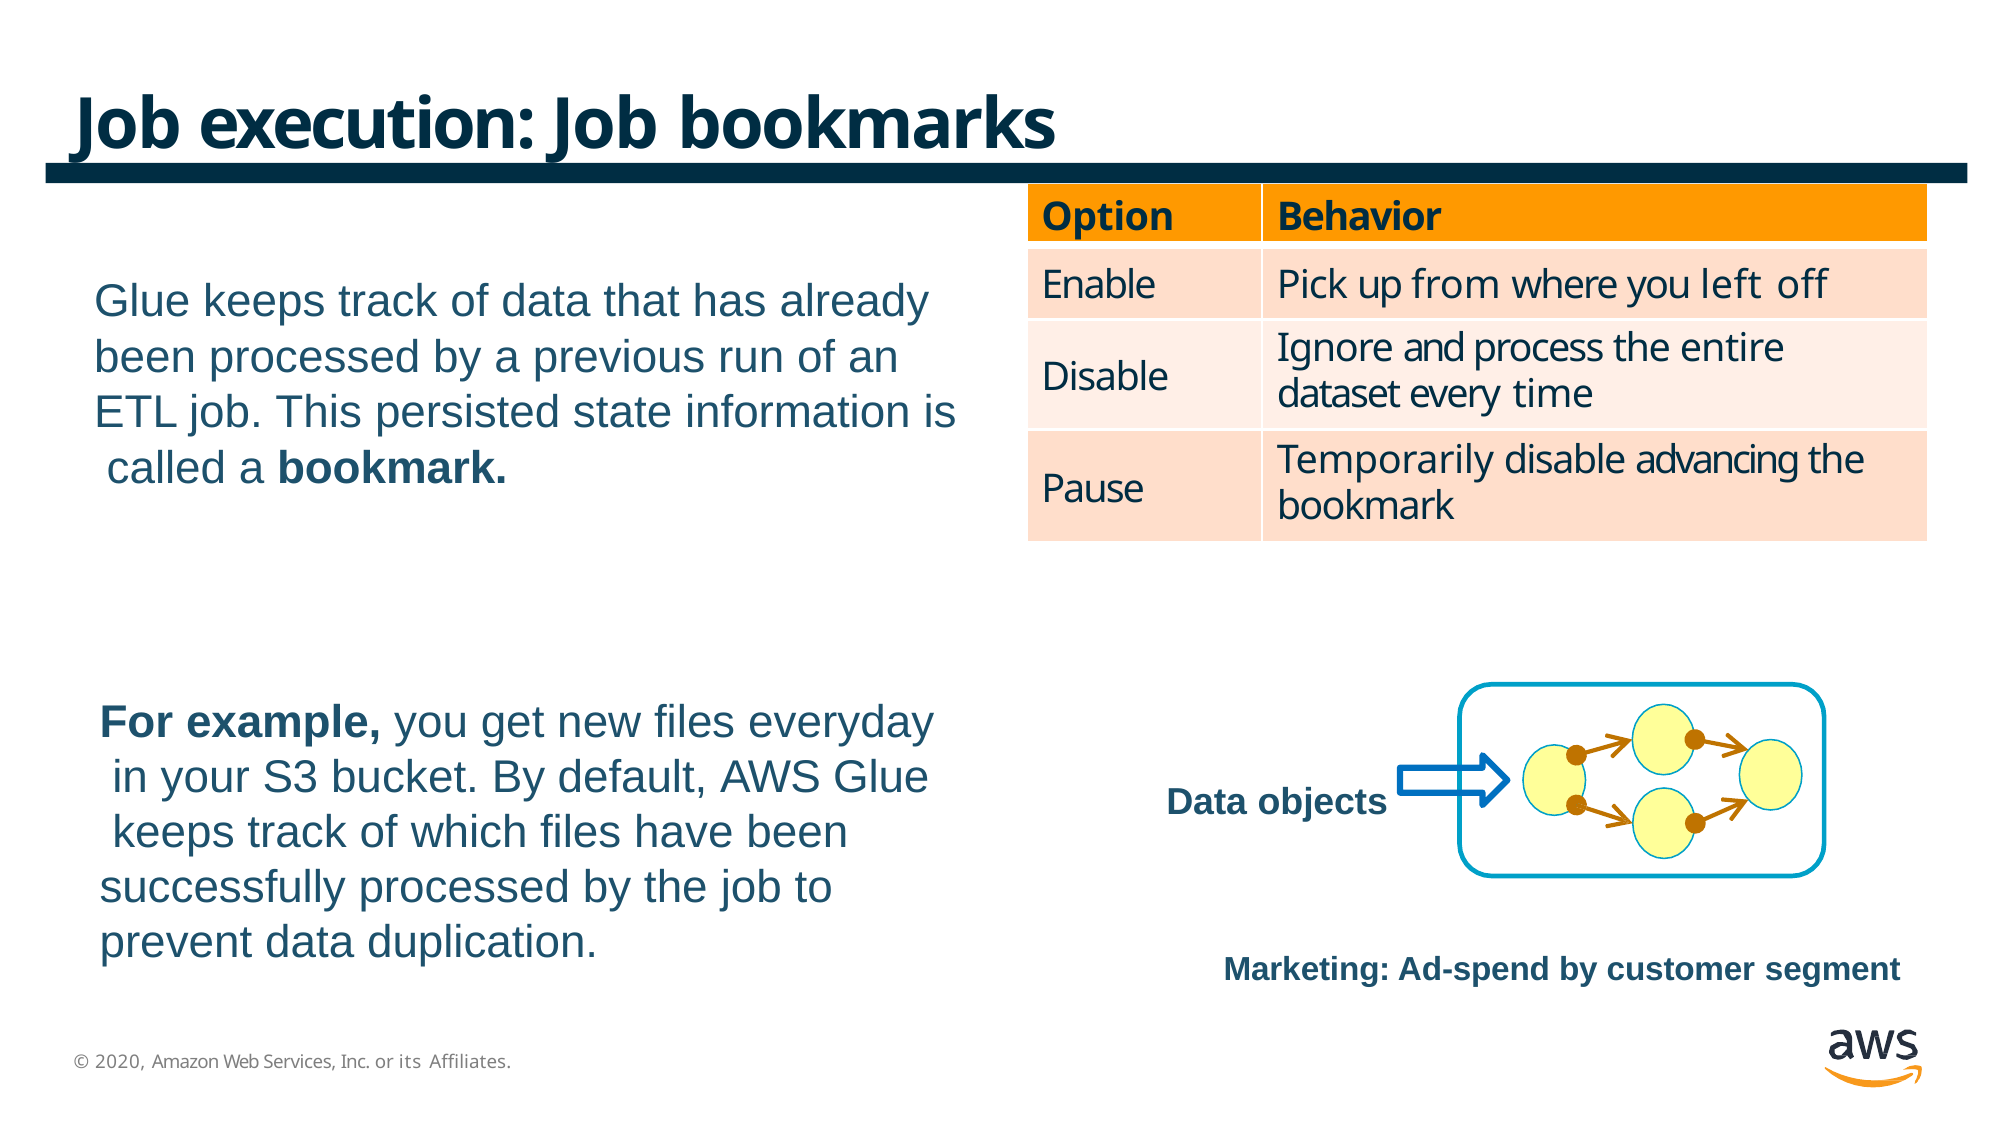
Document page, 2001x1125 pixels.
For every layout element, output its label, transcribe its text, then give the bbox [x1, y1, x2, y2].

footer © 2020, Amazon Web Services, Inc. or its Affiliates. [71, 1048, 524, 1125]
table_cell Pause [1028, 431, 1261, 541]
text_box Marketing: Ad-spend by customer segment [1221, 944, 1910, 987]
table_header Option [1085, 184, 1261, 241]
picture [1903, 1065, 1922, 1084]
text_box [1396, 681, 1827, 879]
text_box For example, you get new files everyday in your S3 bucket. By default, AWS Glue keeps track of which files have been successfully processed by the job to prevent data duplication. [97, 689, 939, 967]
table_cell Enable [1028, 249, 1261, 318]
table_cell Disable [1028, 321, 1261, 428]
table_cell Pick up from where you left off [1263, 249, 1927, 318]
title Job execution: Job bookmarks [72, 184, 1085, 266]
text_box Data objects [1164, 774, 1391, 822]
table_cell Temporarily disable advancing the bookmark [1263, 431, 1927, 541]
table_header Behavior [1263, 184, 1927, 241]
title Job execution: Job bookmarks [72, 75, 1085, 162]
text_box Glue keeps track of data that has already been processed by a previous run of an ETL job. This persisted state information is called a bookmark. [92, 269, 961, 493]
table_cell Ignore and process the entire dataset every time [1263, 321, 1927, 428]
text_box [45, 162, 1968, 184]
